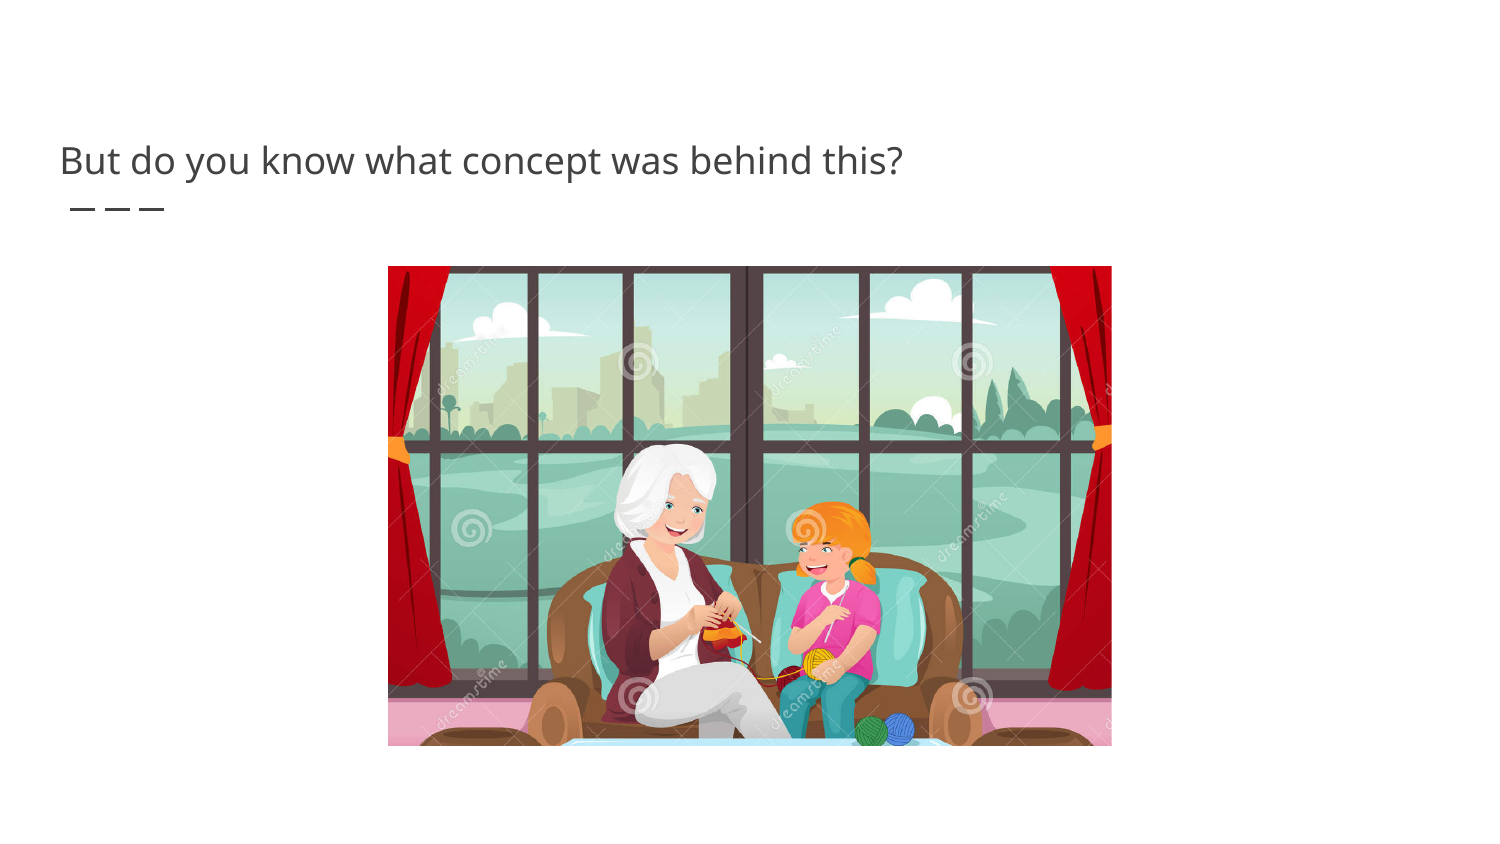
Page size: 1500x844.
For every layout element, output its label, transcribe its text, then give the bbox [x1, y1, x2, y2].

picture [387, 265, 1112, 746]
list But do you know what concept was behind this? [44, 115, 1443, 792]
